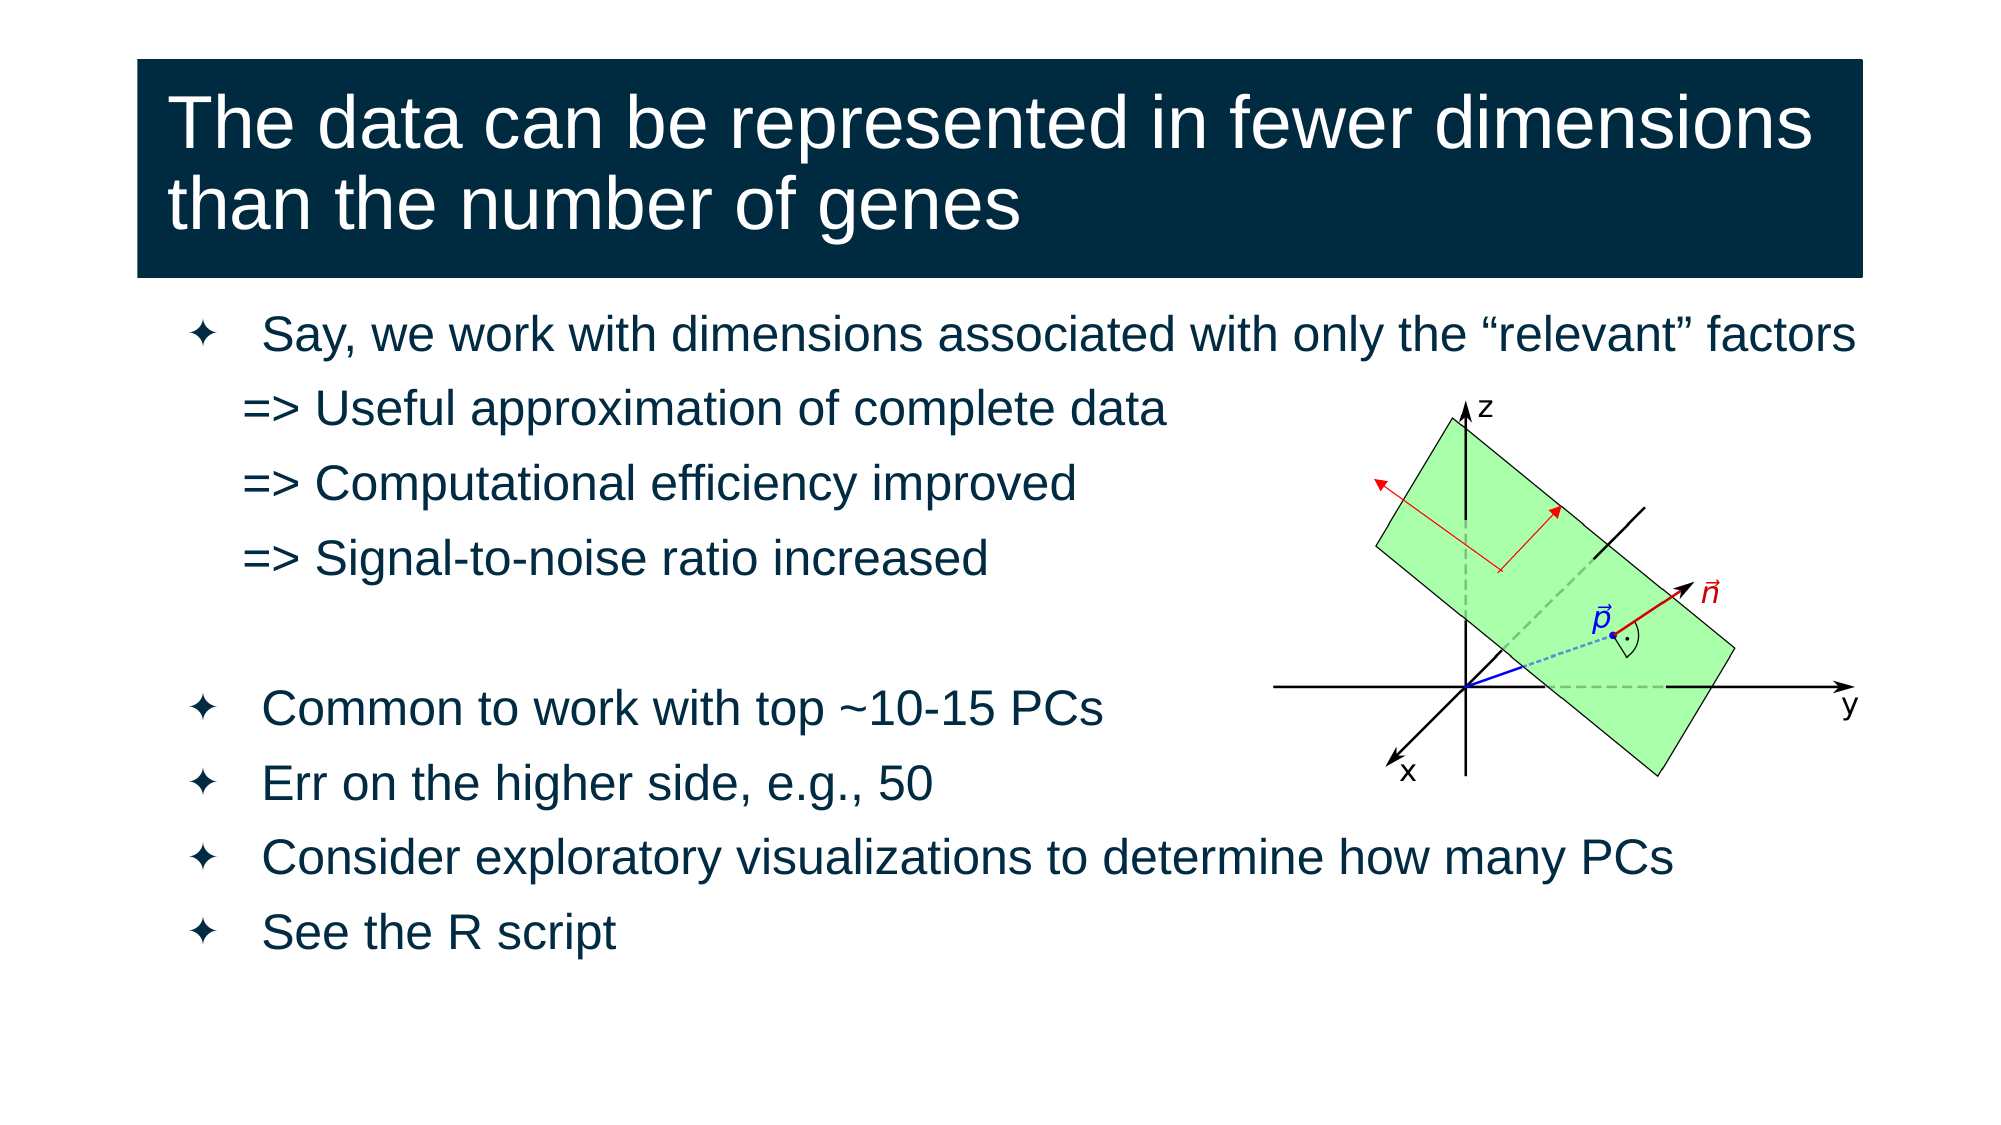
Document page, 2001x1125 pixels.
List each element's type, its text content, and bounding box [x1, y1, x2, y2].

title The data can be represented in fewer dimensions than the number of genes [137, 59, 1863, 278]
list Say, we work with dimensions associated with only the “relevant” factors => Useful approximation of complete data => Computational efficiency improved => Signal-to-noise ratio increased Common to work with top ~10-15 PCs Err on the higher side, e.g., 50 Consider exploratory visualizations to determine how many PCs See the R script [137, 307, 1863, 976]
picture [1260, 392, 1863, 789]
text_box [1374, 478, 1503, 572]
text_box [1497, 505, 1562, 573]
